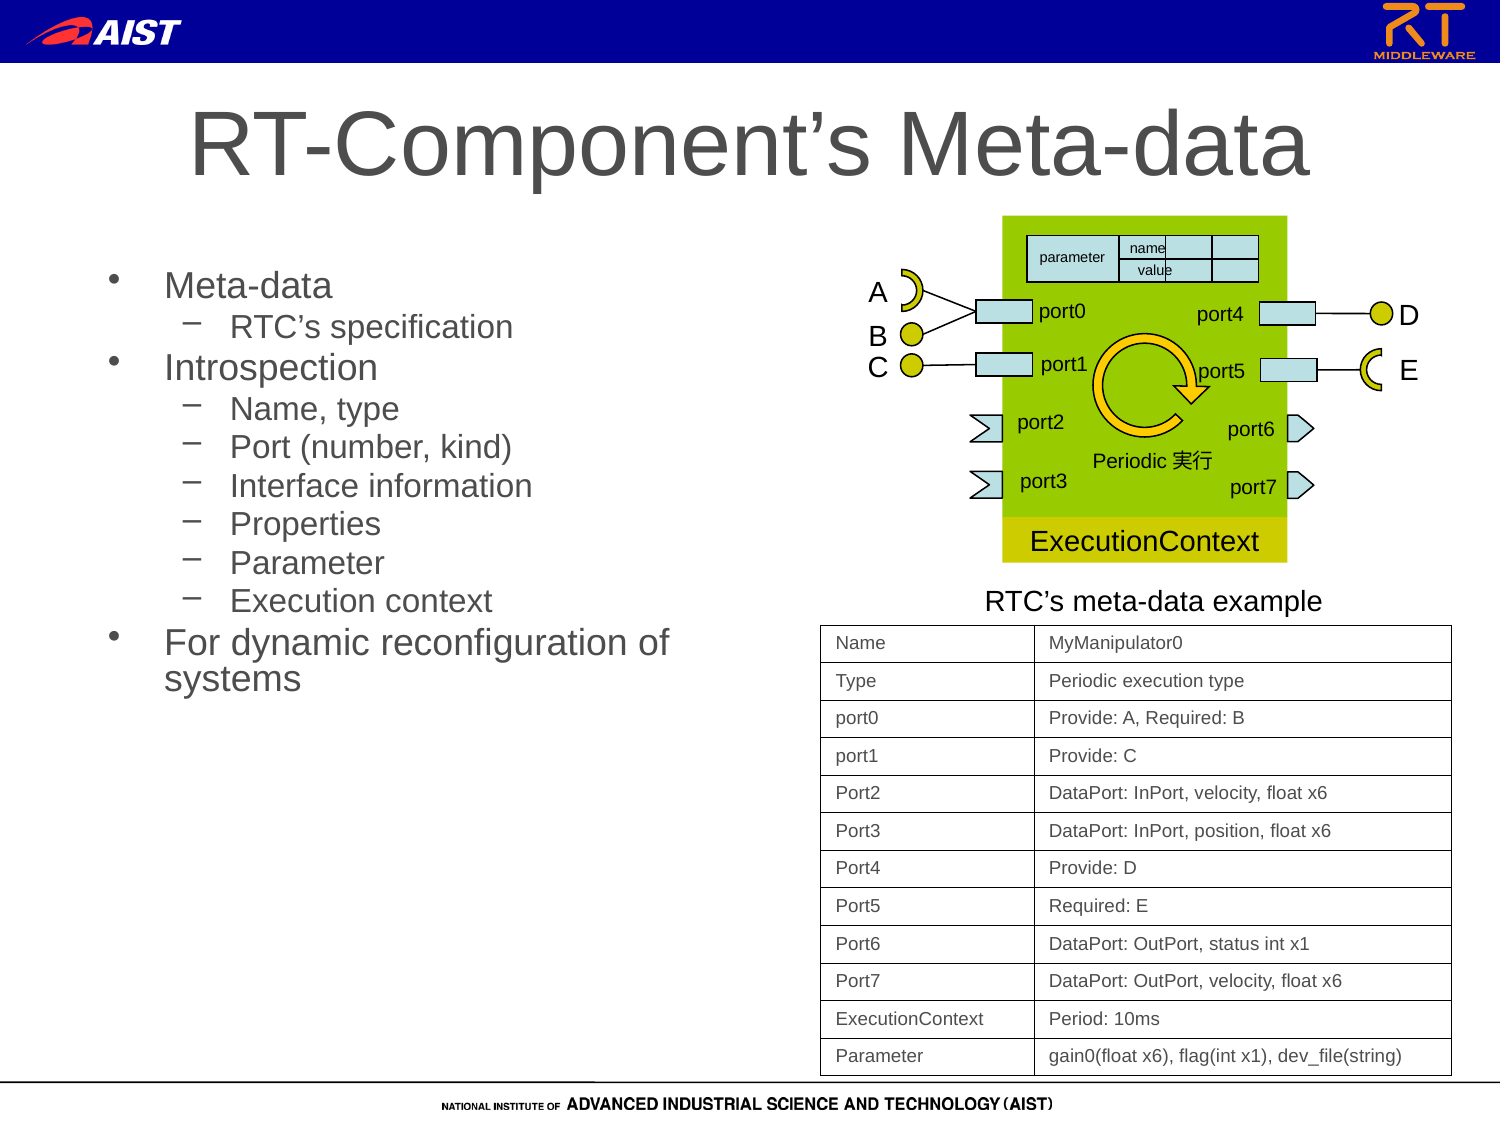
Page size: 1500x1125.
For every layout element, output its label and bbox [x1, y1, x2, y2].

table_cell [821, 926, 1034, 963]
table_cell [1035, 663, 1451, 700]
title [75, 45, 1425, 233]
table_cell [1035, 701, 1451, 737]
table_cell [1035, 926, 1451, 963]
table_cell [1035, 1001, 1451, 1038]
text_box [969, 574, 1339, 625]
table_cell [1035, 964, 1451, 1000]
table_cell [1035, 888, 1451, 925]
table_cell [1035, 851, 1451, 887]
table_cell [1035, 1039, 1451, 1075]
table_header [821, 626, 1034, 662]
table_cell [821, 851, 1034, 887]
table_cell [821, 1001, 1034, 1038]
table_cell [1035, 738, 1451, 775]
table_cell [1035, 776, 1451, 812]
table_cell [821, 776, 1034, 812]
table_header [1035, 626, 1451, 662]
table_cell [821, 888, 1034, 925]
table_cell [821, 663, 1034, 700]
table_cell [821, 964, 1034, 1000]
table_cell [821, 813, 1034, 850]
list [92, 262, 738, 737]
picture [0, 0, 1500, 63]
table_cell [1035, 813, 1451, 850]
table_cell [821, 738, 1034, 775]
table_cell [821, 701, 1034, 737]
text_box [1384, 344, 1434, 394]
table_cell [821, 1039, 1034, 1075]
picture [442, 1097, 1052, 1110]
text_box [852, 215, 1435, 563]
